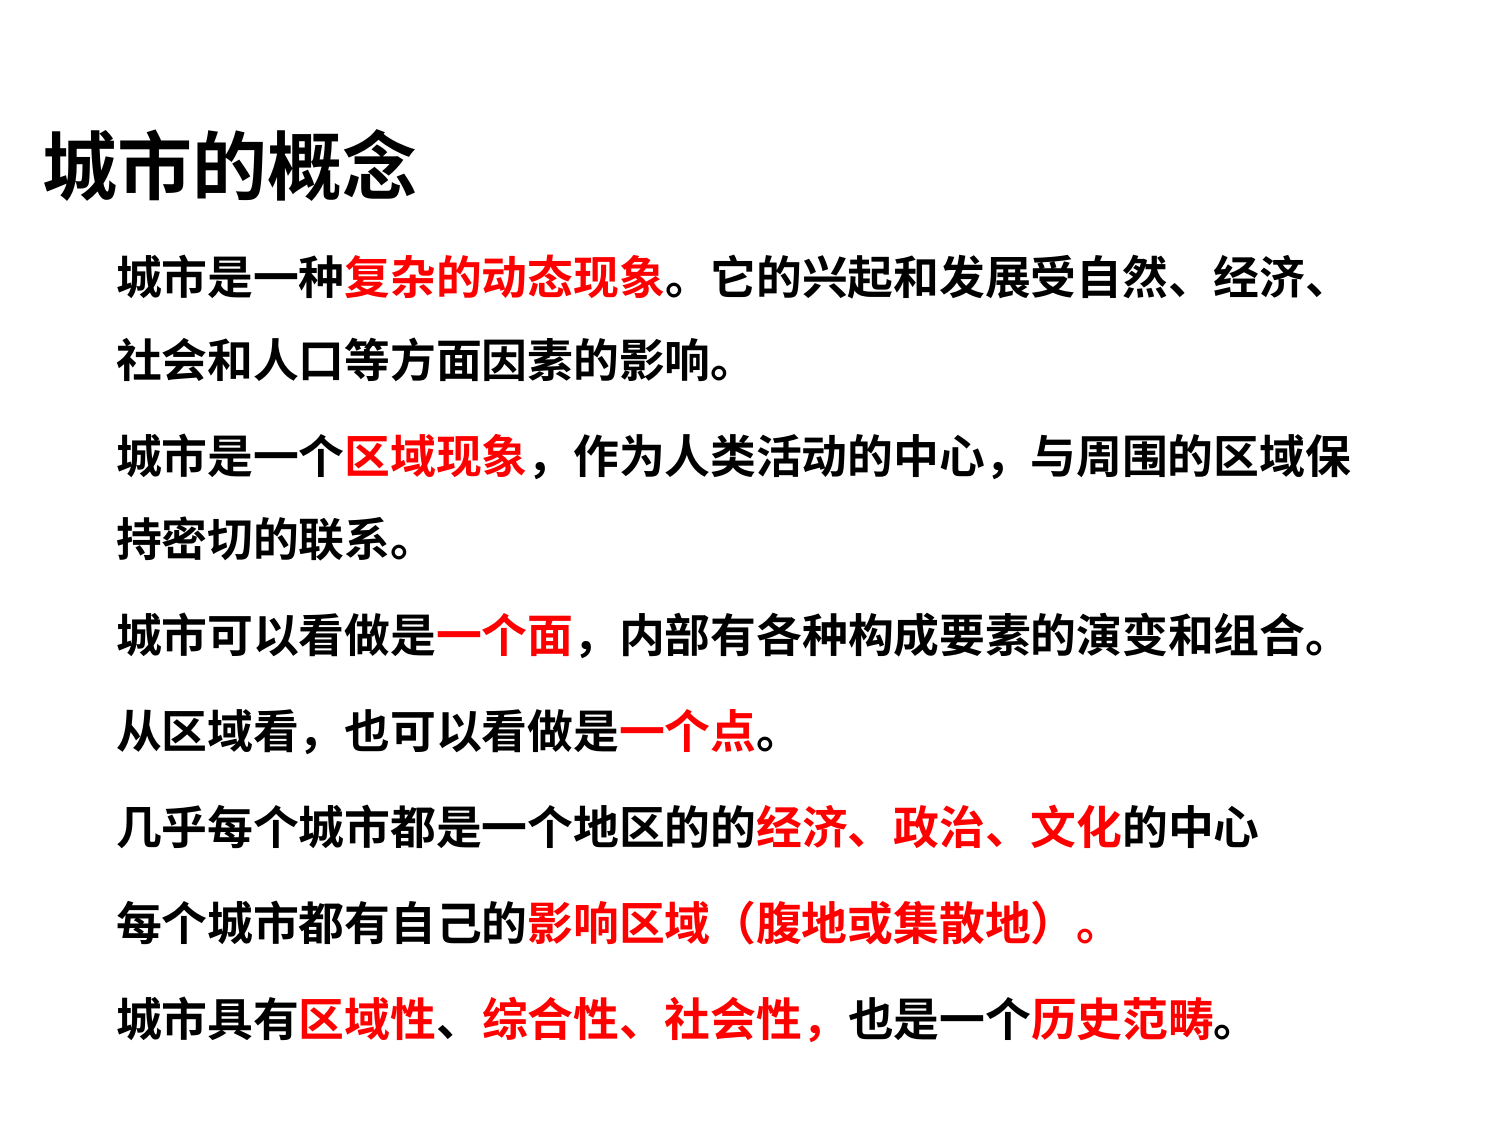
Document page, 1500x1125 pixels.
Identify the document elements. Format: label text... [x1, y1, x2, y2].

list 城市是一种复杂的动态现象。它的兴起和发展受自然、经济、 社会和人口等方面因素的影响。 城市是一个区域现象，作为人类活动的中心，与周围的区域保持密切的联系。 城市可以看做是一个面，内部有各种构成要素的演变和组合。 从区域看，也可以看做是一个点。 几乎每个城市都是一个地区的的经济、政治、文化的中心 每个城市都有自己的影响区域（腹地或集散地）。 城市具有区域性、综合性、社会性，也是一个历史范畴。 [101, 212, 1393, 1083]
title 城市的概念 [42, 21, 1393, 210]
